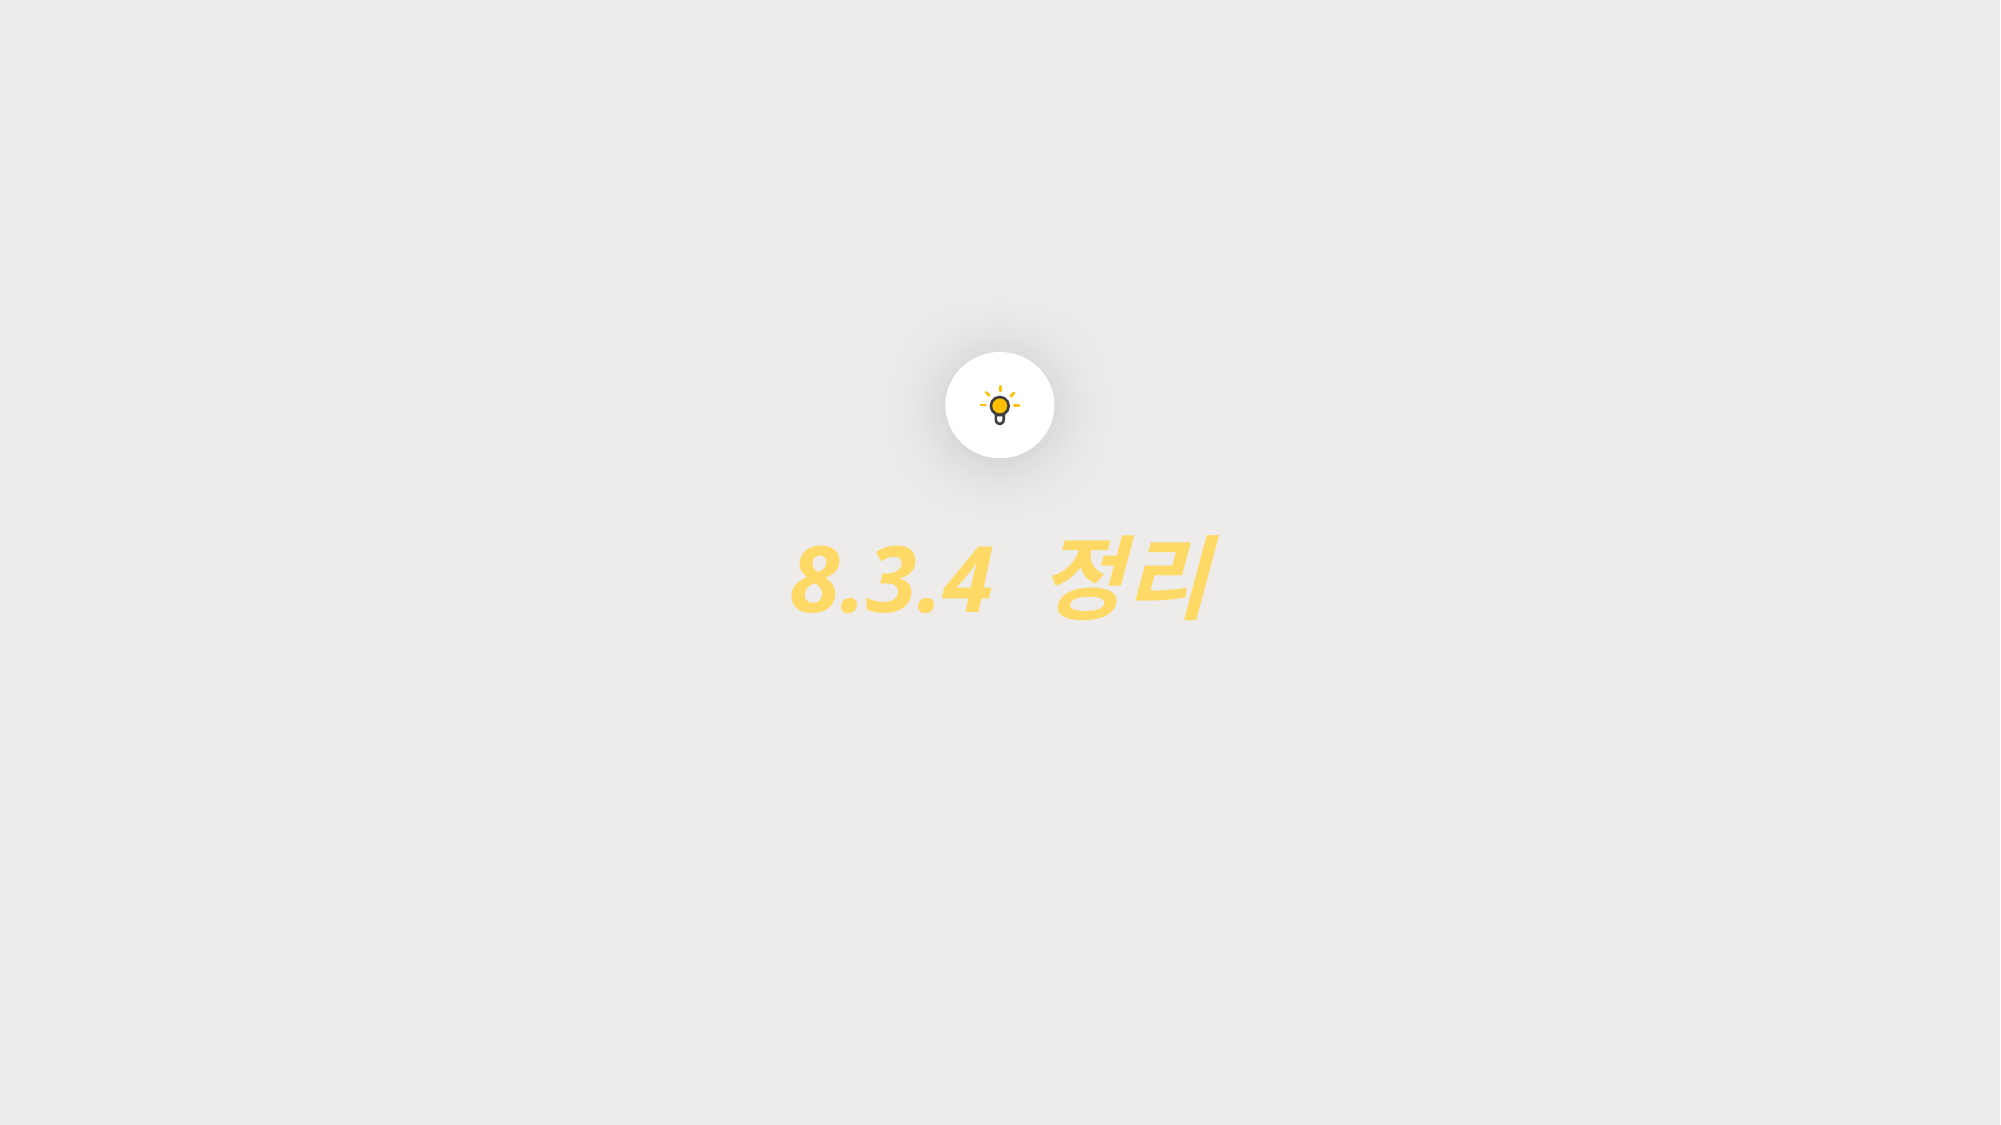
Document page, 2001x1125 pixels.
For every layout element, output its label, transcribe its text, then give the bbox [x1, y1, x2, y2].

text_box 8.3.4 정리 [775, 458, 1224, 638]
text_box [944, 350, 1056, 460]
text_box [980, 386, 1019, 424]
